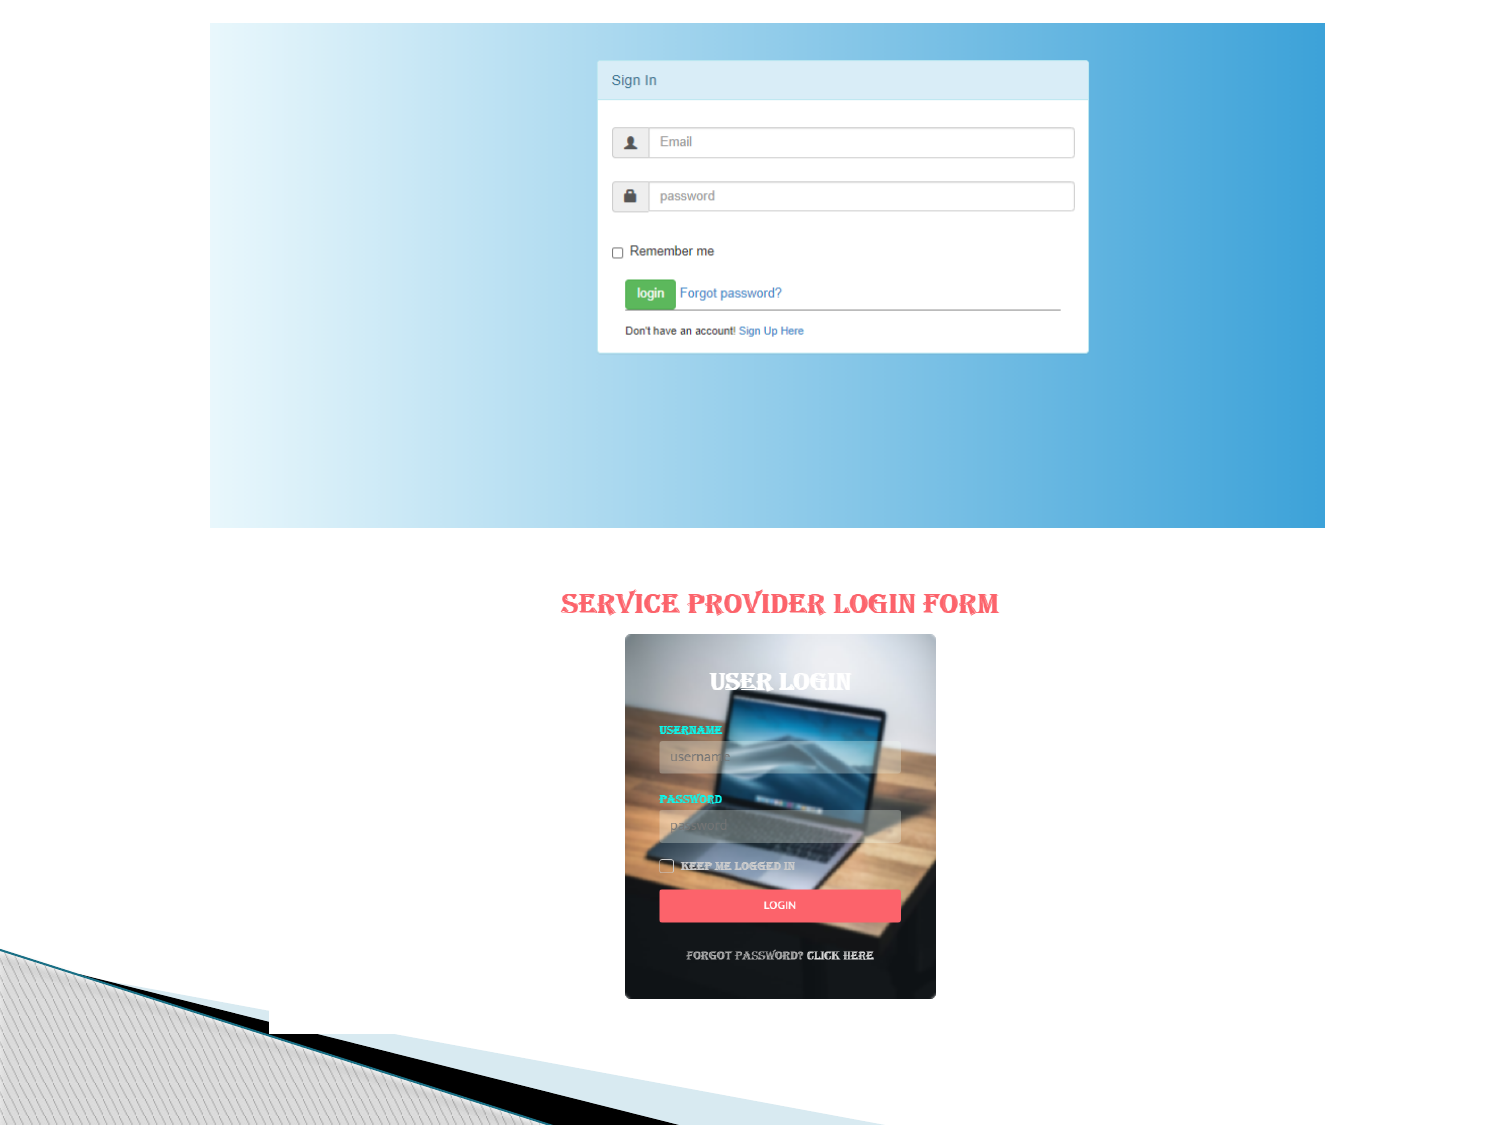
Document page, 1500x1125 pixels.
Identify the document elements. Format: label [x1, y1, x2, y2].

picture [269, 550, 1210, 1034]
picture [210, 23, 1325, 528]
